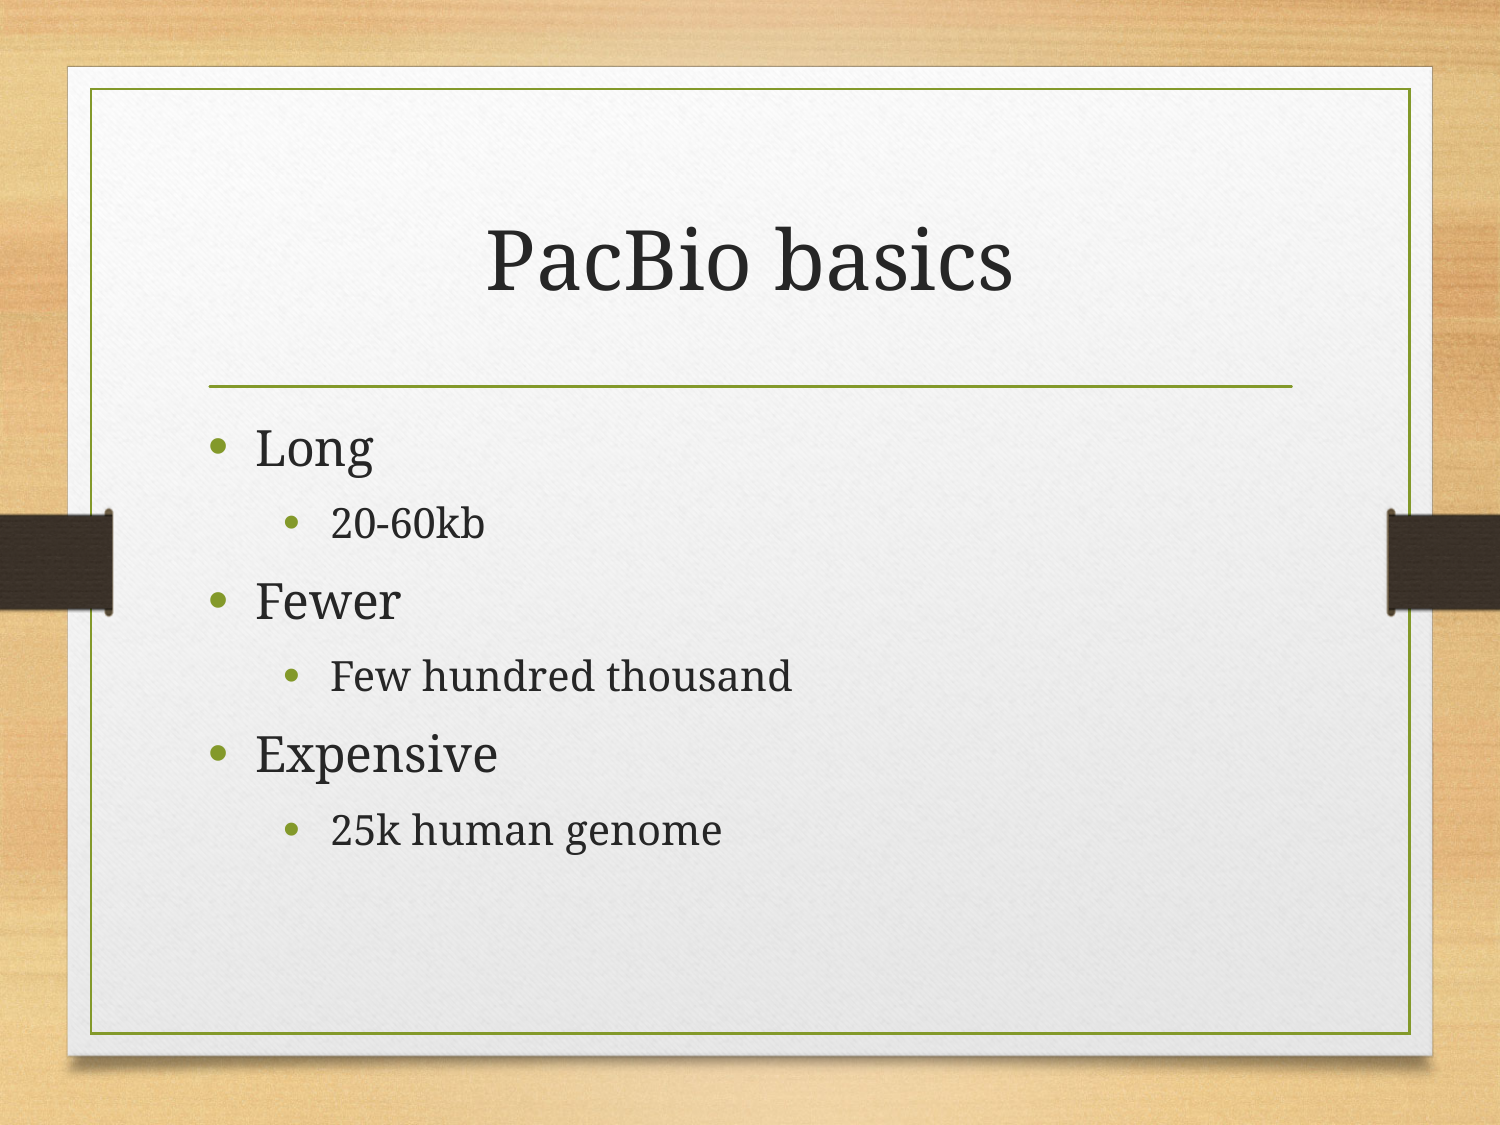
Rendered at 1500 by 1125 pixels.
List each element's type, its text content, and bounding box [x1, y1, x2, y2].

picture [0, 0, 1500, 1125]
list Long 20-60kb Fewer Few hundred thousand Expensive 25k human genome [193, 408, 1309, 974]
title PacBio basics [193, 150, 1309, 365]
